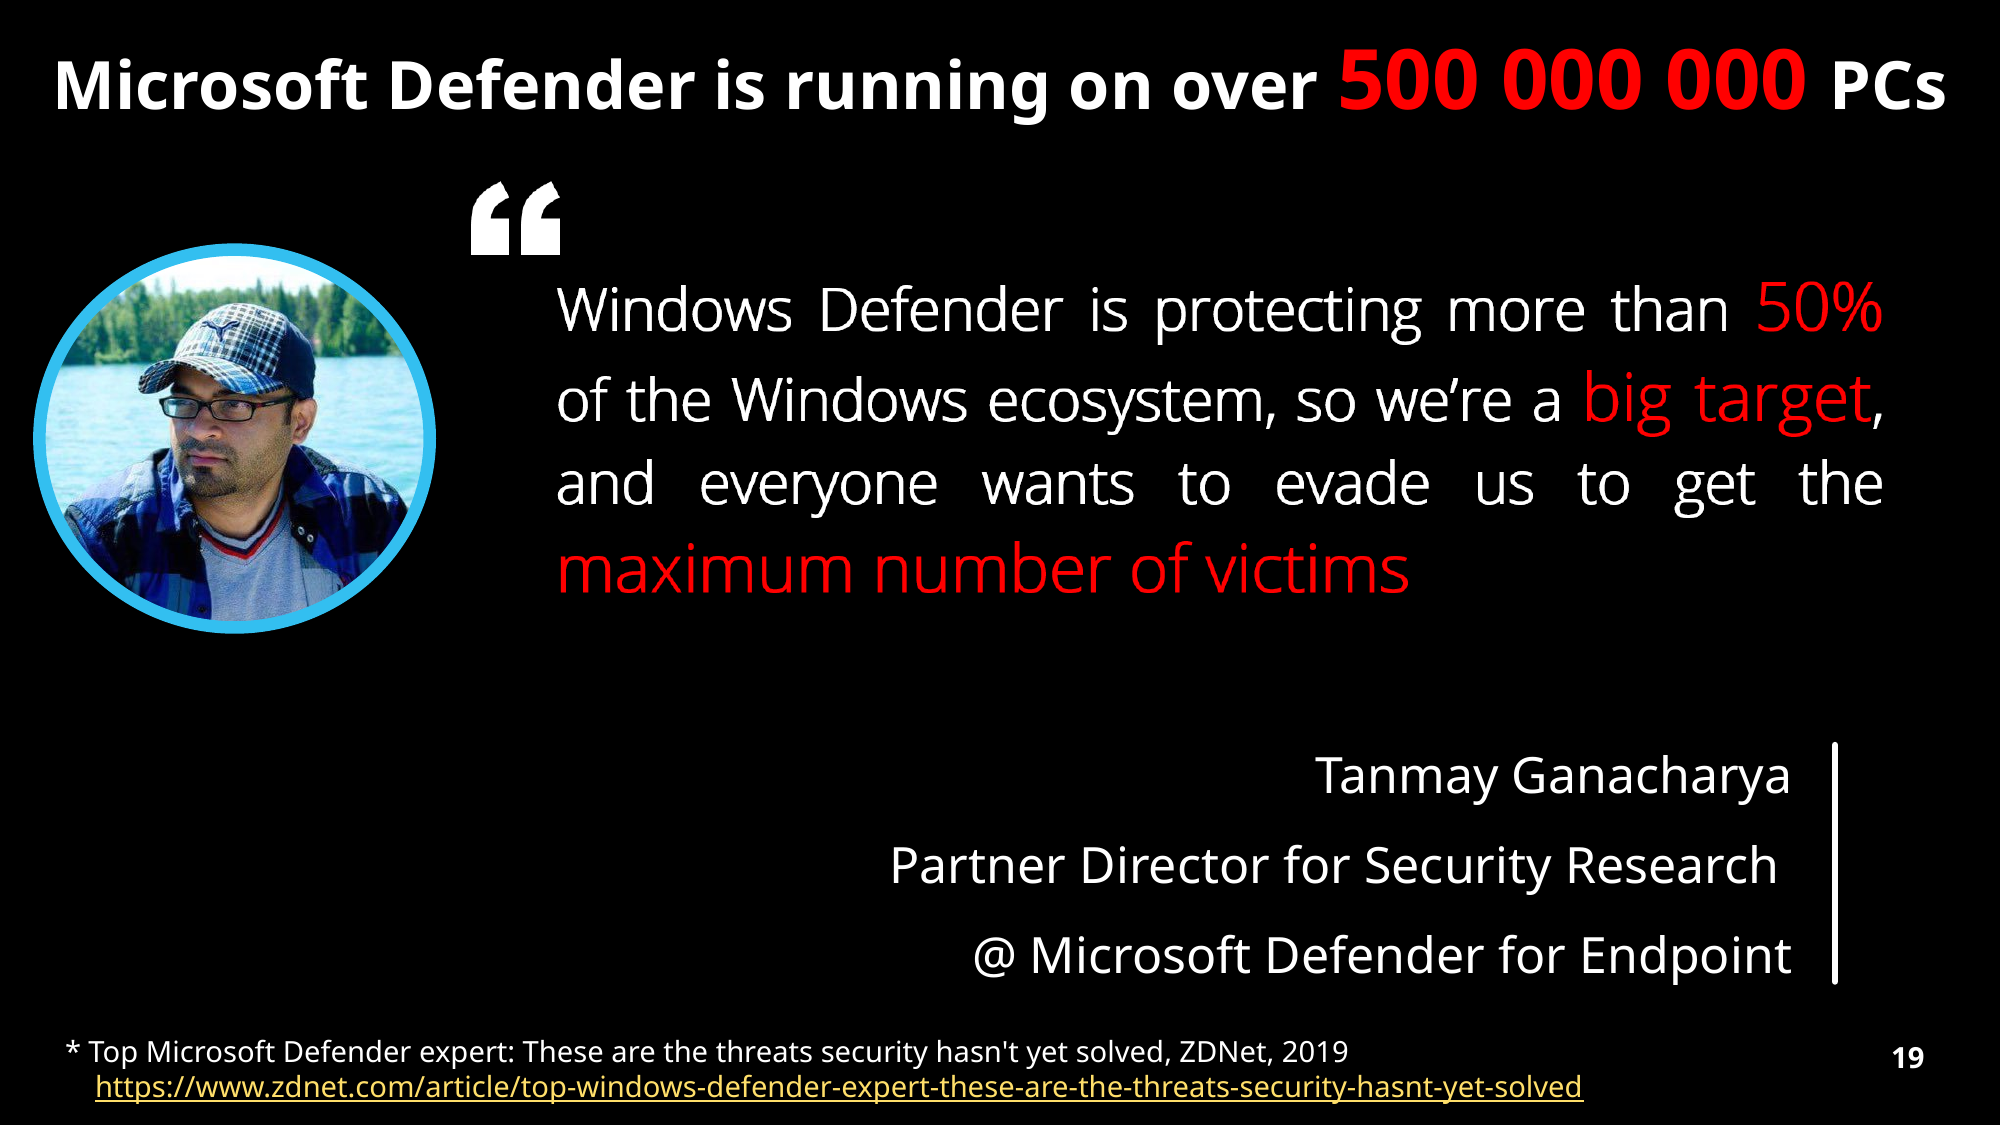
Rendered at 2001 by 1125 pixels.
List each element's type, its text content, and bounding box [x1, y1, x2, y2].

text_box [38, 248, 431, 629]
text_box * Top Microsoft Defender expert: These are the threats security hasn't yet solved, ZDNet, 2019 https://www.zdnet.com/article/top-windows-defender-expert-these-are-the-threats-security-hasnt-yet-solved [50, 1026, 2000, 1116]
slide_number 19 [1855, 1028, 1961, 1089]
picture [448, 164, 1906, 627]
text_box Tanmay Ganacharya Partner Director for Security Research @ Microsoft Defender for Endpoint [773, 706, 1808, 1026]
title Microsoft Defender is running on over 500 000 000 PCs [0, 0, 2000, 166]
